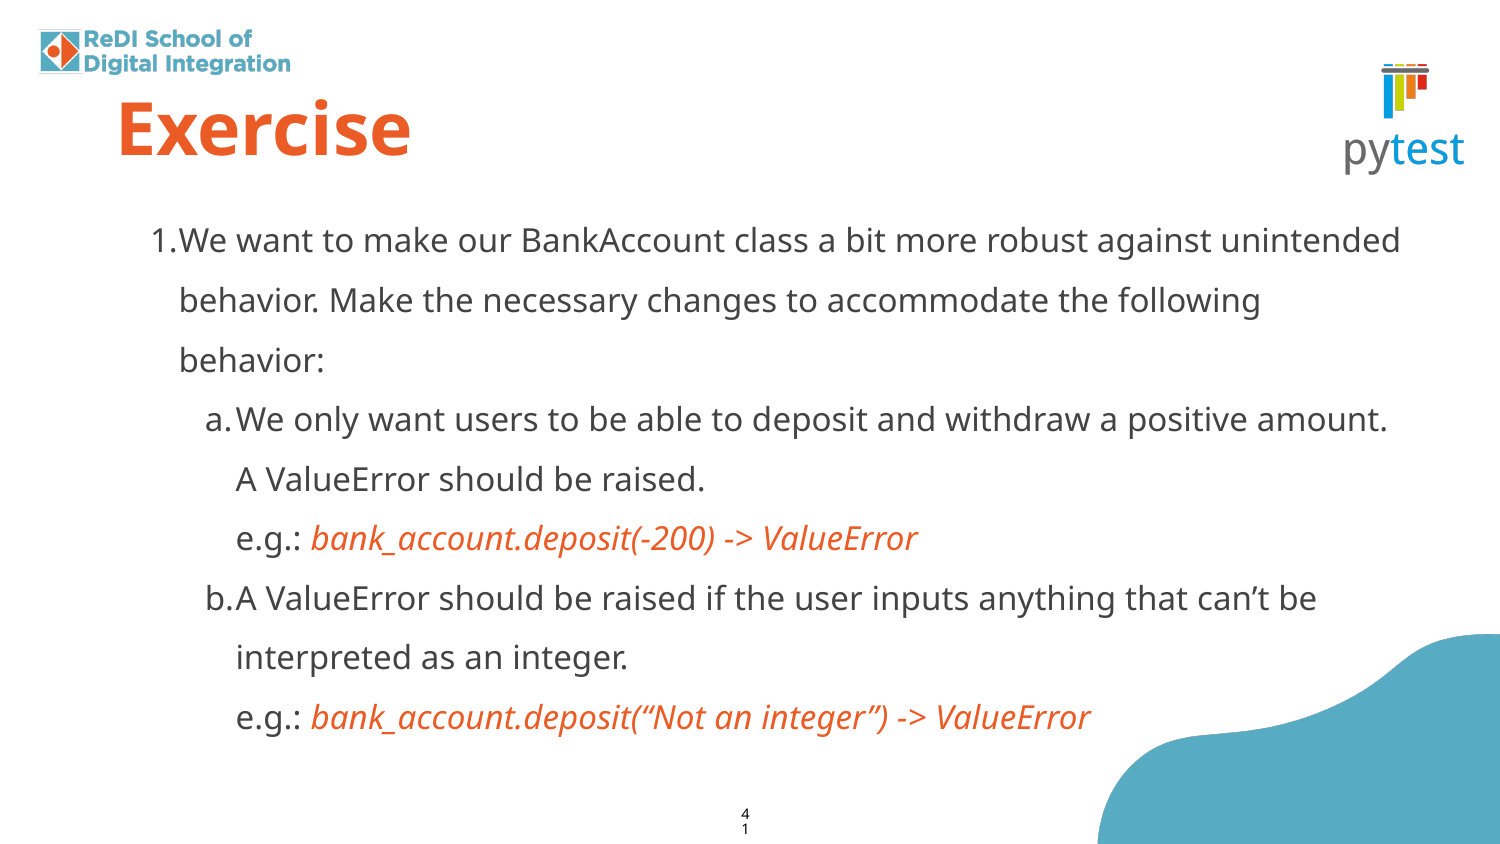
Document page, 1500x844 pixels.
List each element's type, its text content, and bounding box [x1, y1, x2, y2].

picture [1331, 47, 1482, 198]
list We want to make our BankAccount class a bit more robust against unintended behavior. Make the necessary changes to accommodate the following behavior: We only want users to be able to deposit and withdraw a positive amount. A ValueError should be raised. e.g.: bank_account.deposit(-200) -> ValueError A ValueError should be raised if the user inputs anything that can’t be interpreted as an integer. e.g.: bank_account.deposit(“Not an integer”) -> ValueError [146, 196, 1415, 741]
slide_number 41 [738, 332, 761, 829]
text_box Exercise [109, 93, 1326, 176]
picture [38, 27, 291, 75]
picture [1097, 634, 1500, 844]
